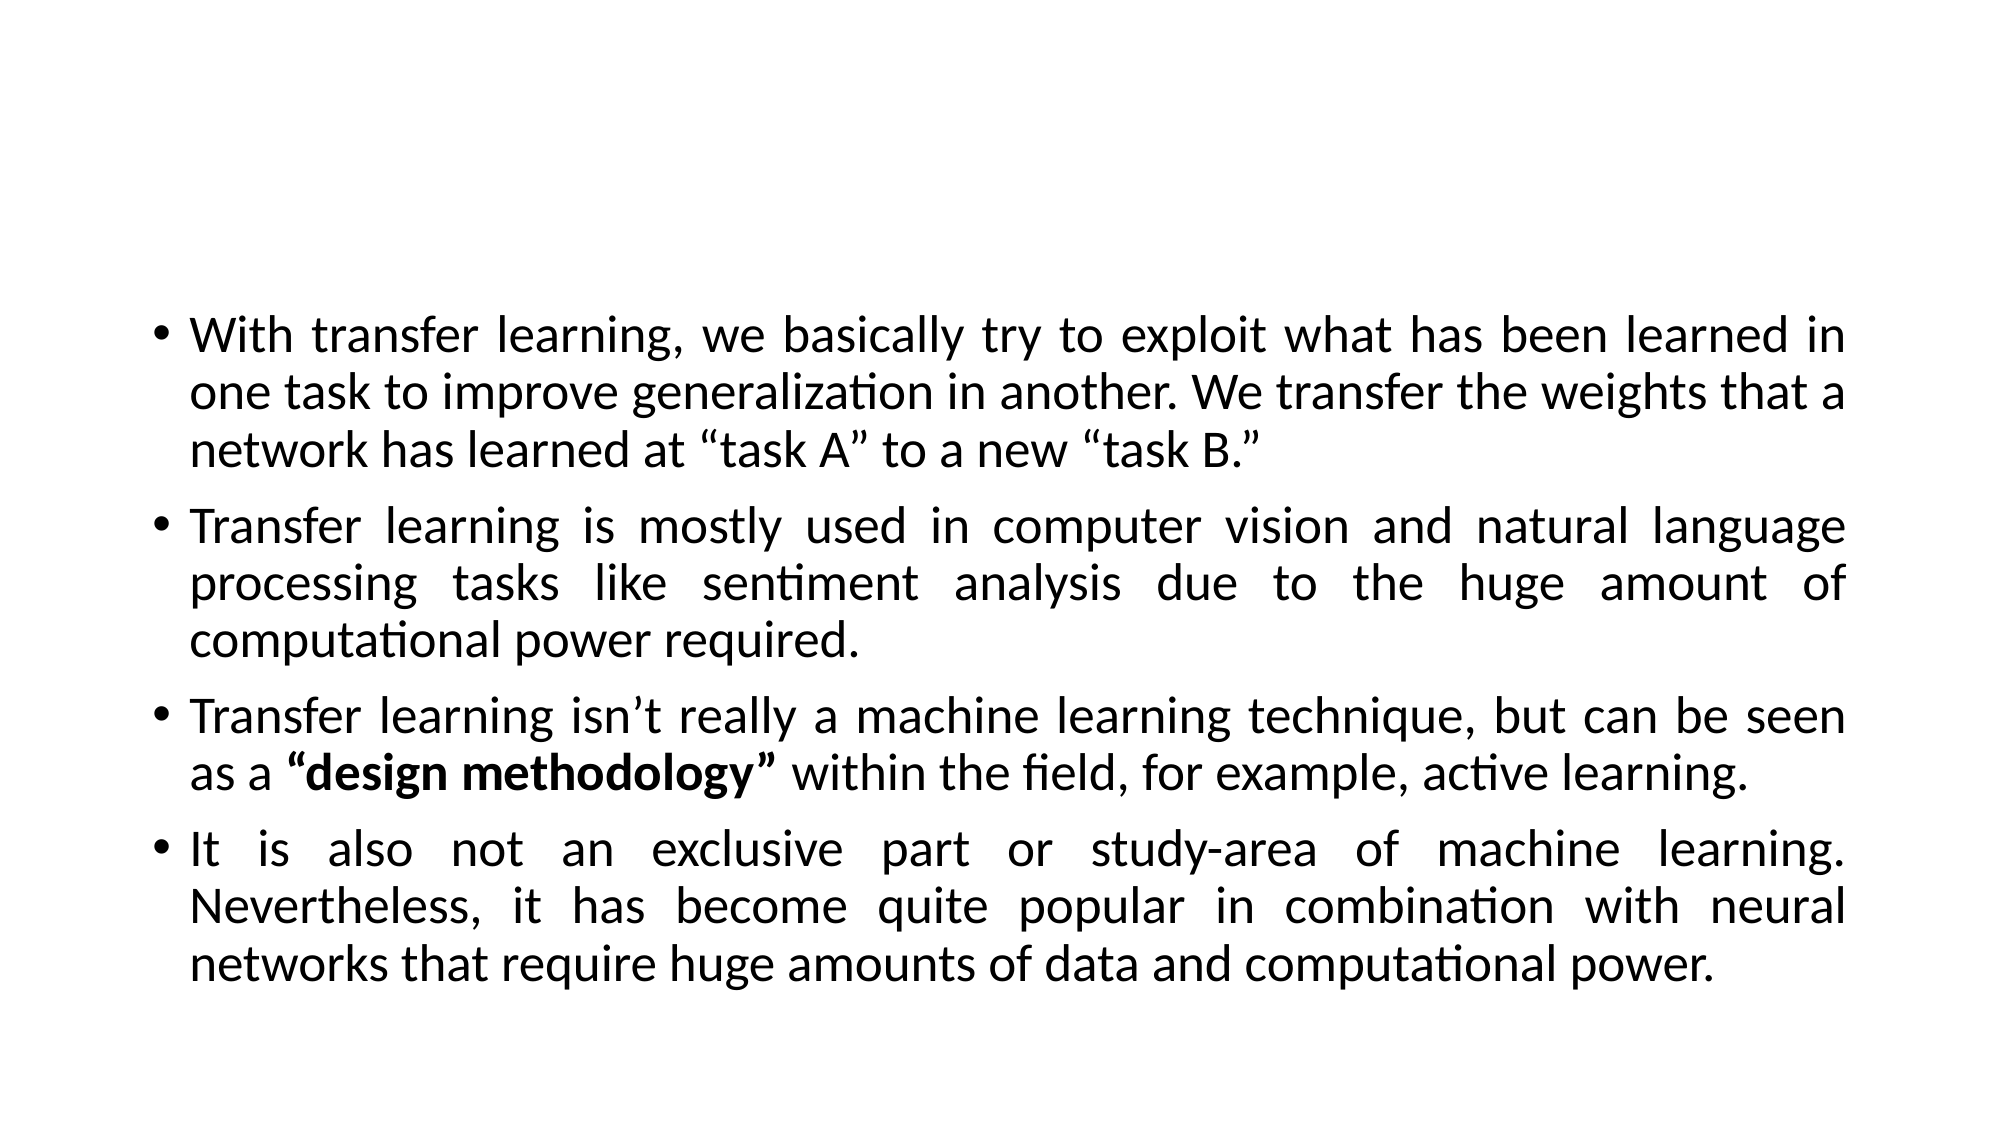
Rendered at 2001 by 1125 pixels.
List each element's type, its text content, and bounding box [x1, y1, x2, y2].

list With transfer learning, we basically try to exploit what has been learned in one task to improve generalization in another. We transfer the weights that a network has learned at “task A” to a new “task B.” Transfer learning is mostly used in computer vision and natural language processing tasks like sentiment analysis due to the huge amount of computational power required. Transfer learning isn’t really a machine learning technique, but can be seen as a “design methodology” within the field, for example, active learning. It is also not an exclusive part or study-area of machine learning. Nevertheless, it has become quite popular in combination with neural networks that require huge amounts of data and computational power. [137, 299, 1863, 1014]
